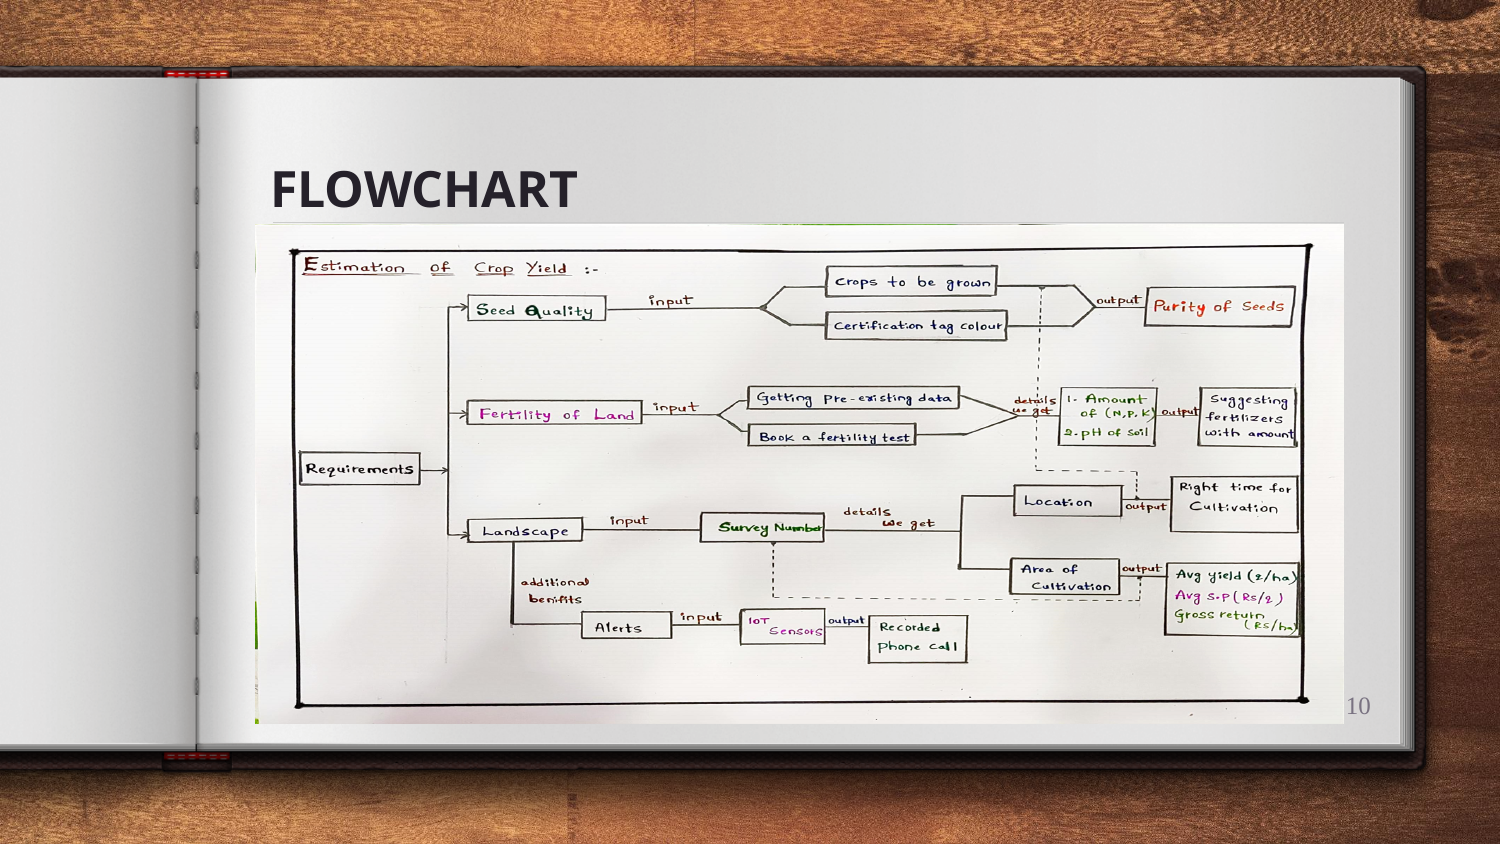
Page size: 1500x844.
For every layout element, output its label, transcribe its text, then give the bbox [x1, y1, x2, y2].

slide_number 10 [1295, 672, 1386, 737]
title FLOWCHART [255, 117, 1341, 222]
picture [0, 0, 1500, 844]
